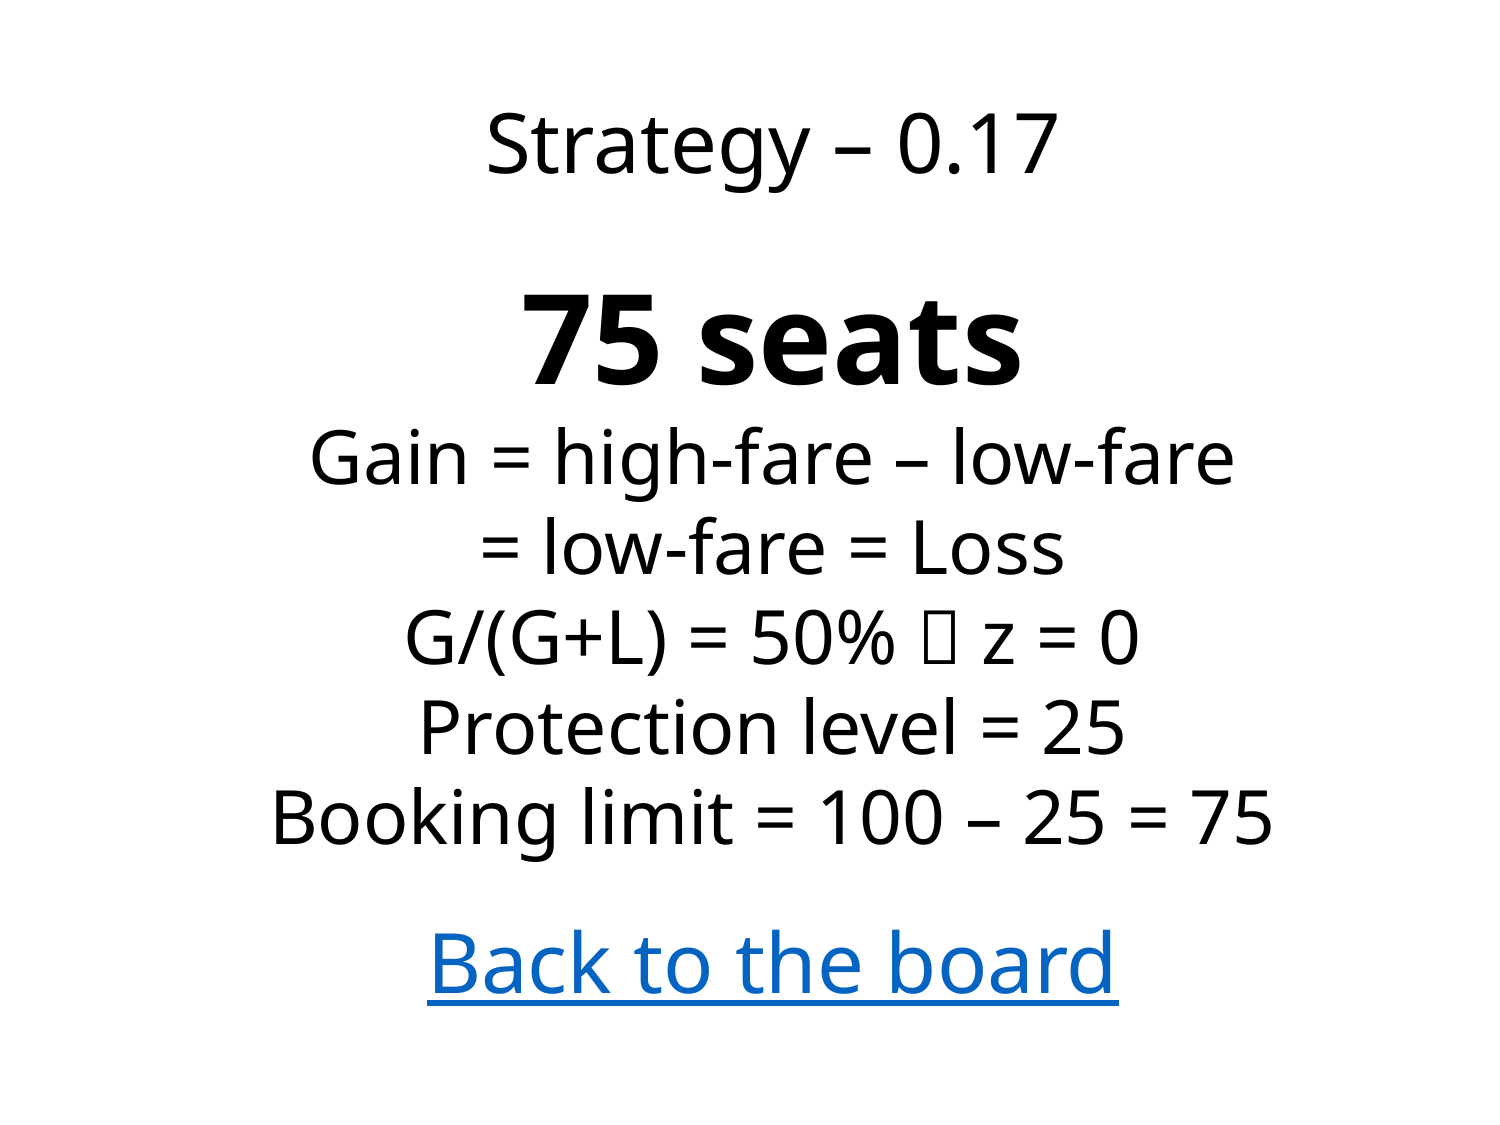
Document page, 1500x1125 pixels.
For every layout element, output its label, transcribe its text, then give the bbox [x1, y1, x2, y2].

text_box Strategy – 0.17 [159, 83, 1387, 198]
text_box Back to the board [360, 902, 1186, 1031]
text_box 75 seats Gain = high-fare – low-fare = low-fare = Loss G/(G+L) = 50%  z = 0 Protection level = 25 Booking limit = 100 – 25 = 75 [252, 251, 1294, 867]
